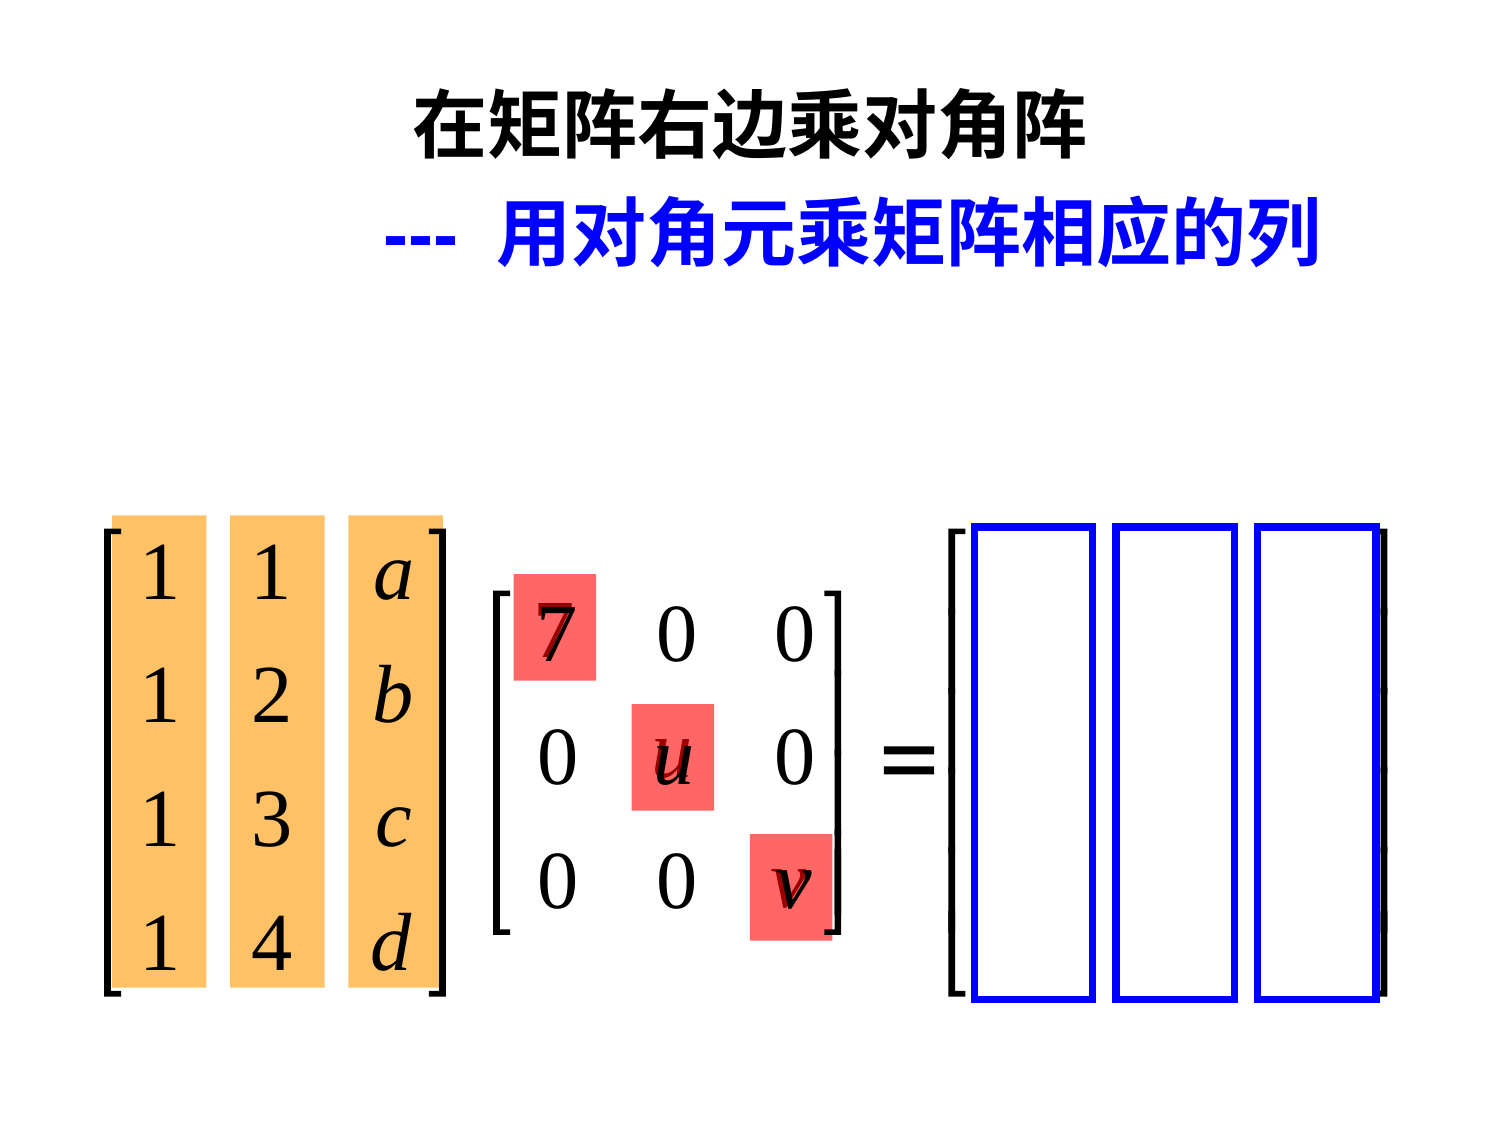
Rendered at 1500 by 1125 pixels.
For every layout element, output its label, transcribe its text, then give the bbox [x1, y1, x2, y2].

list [88, 515, 1413, 1011]
title 在矩阵右边乘对角阵 --- 用对角元乘矩阵相应的列 [75, 45, 1425, 291]
